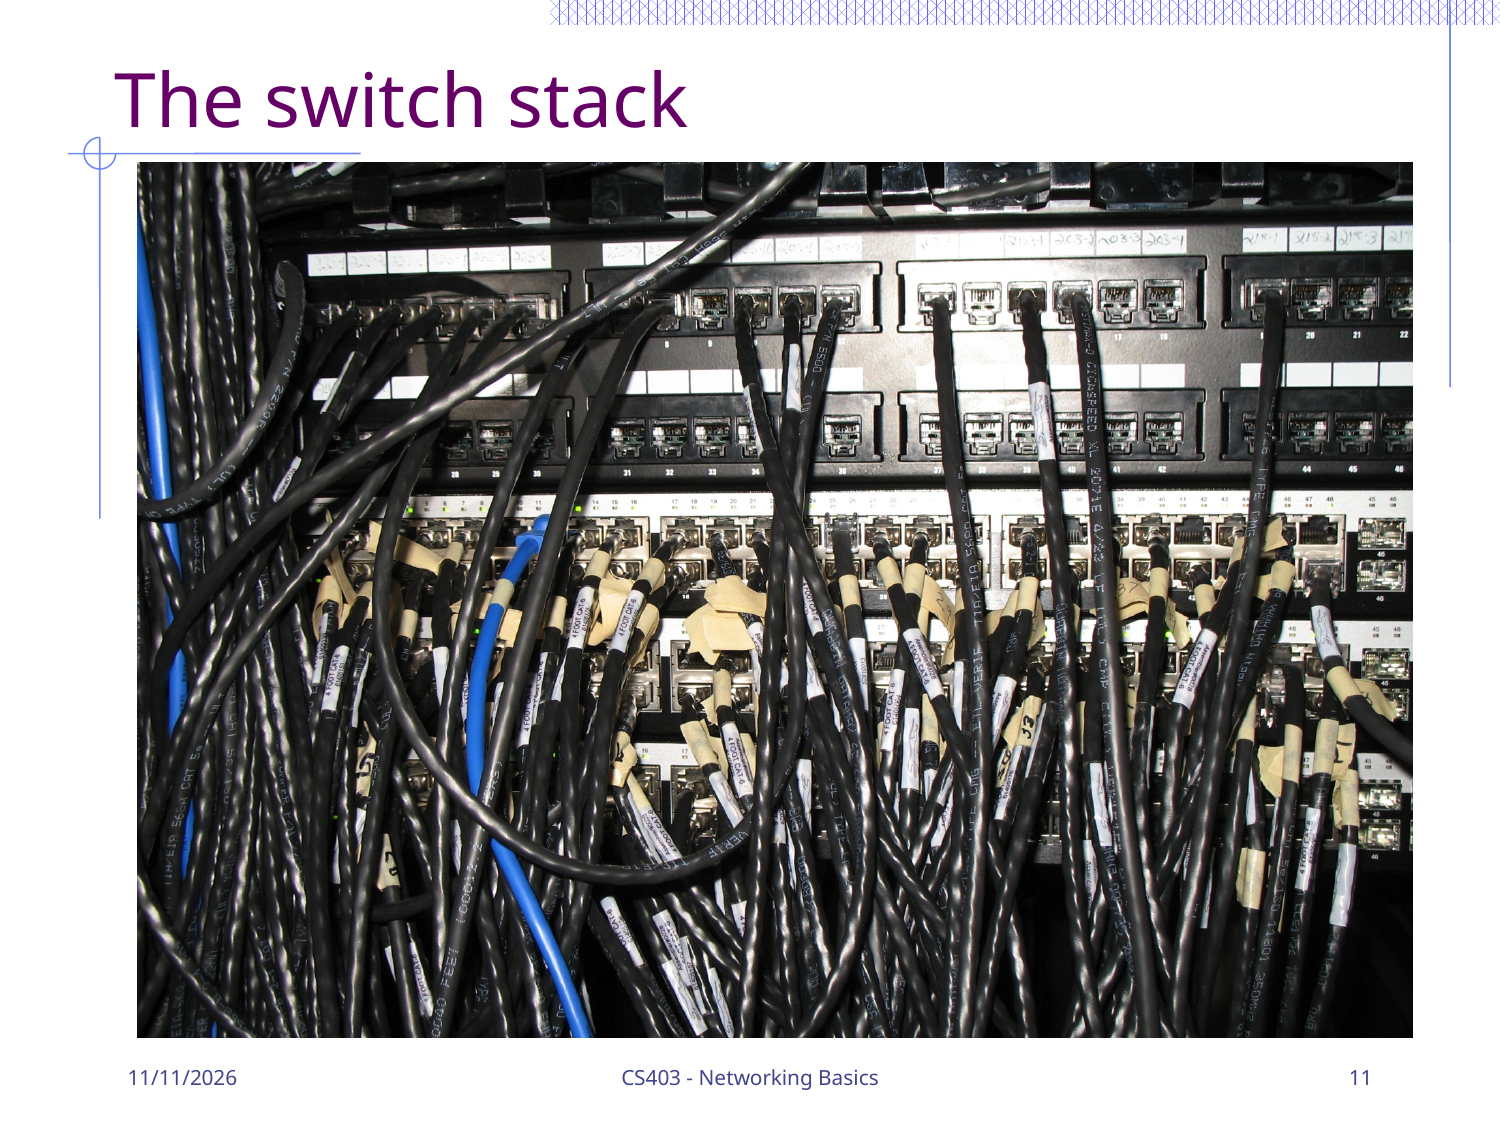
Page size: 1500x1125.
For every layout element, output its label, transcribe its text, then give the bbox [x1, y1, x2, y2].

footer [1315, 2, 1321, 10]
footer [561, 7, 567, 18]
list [137, 162, 1413, 1038]
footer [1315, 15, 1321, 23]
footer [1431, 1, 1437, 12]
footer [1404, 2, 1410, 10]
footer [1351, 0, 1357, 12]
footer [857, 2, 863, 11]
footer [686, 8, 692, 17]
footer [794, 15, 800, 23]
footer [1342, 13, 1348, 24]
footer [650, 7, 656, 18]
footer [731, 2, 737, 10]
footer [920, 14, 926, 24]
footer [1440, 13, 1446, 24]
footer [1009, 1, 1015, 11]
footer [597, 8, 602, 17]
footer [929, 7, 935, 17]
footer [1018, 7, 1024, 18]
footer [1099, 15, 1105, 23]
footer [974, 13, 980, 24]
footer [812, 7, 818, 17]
footer CS403 - Networking Basics [512, 1050, 988, 1100]
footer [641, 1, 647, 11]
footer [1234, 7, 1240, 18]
title The switch stack [99, 37, 1450, 150]
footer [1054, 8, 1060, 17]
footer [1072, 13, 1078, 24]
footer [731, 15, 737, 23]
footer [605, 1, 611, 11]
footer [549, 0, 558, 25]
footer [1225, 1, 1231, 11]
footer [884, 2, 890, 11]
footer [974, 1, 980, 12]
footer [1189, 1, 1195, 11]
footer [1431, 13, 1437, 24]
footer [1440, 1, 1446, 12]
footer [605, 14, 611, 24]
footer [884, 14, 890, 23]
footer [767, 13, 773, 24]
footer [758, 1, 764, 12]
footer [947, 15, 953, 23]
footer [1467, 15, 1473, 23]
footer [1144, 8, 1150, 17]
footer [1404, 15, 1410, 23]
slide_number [112, 1050, 425, 1100]
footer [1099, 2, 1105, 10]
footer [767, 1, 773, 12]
slide_number 11 [1074, 1050, 1388, 1100]
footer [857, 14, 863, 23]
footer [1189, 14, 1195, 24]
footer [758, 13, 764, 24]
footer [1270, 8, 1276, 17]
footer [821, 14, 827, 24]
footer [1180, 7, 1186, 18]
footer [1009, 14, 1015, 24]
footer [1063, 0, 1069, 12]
